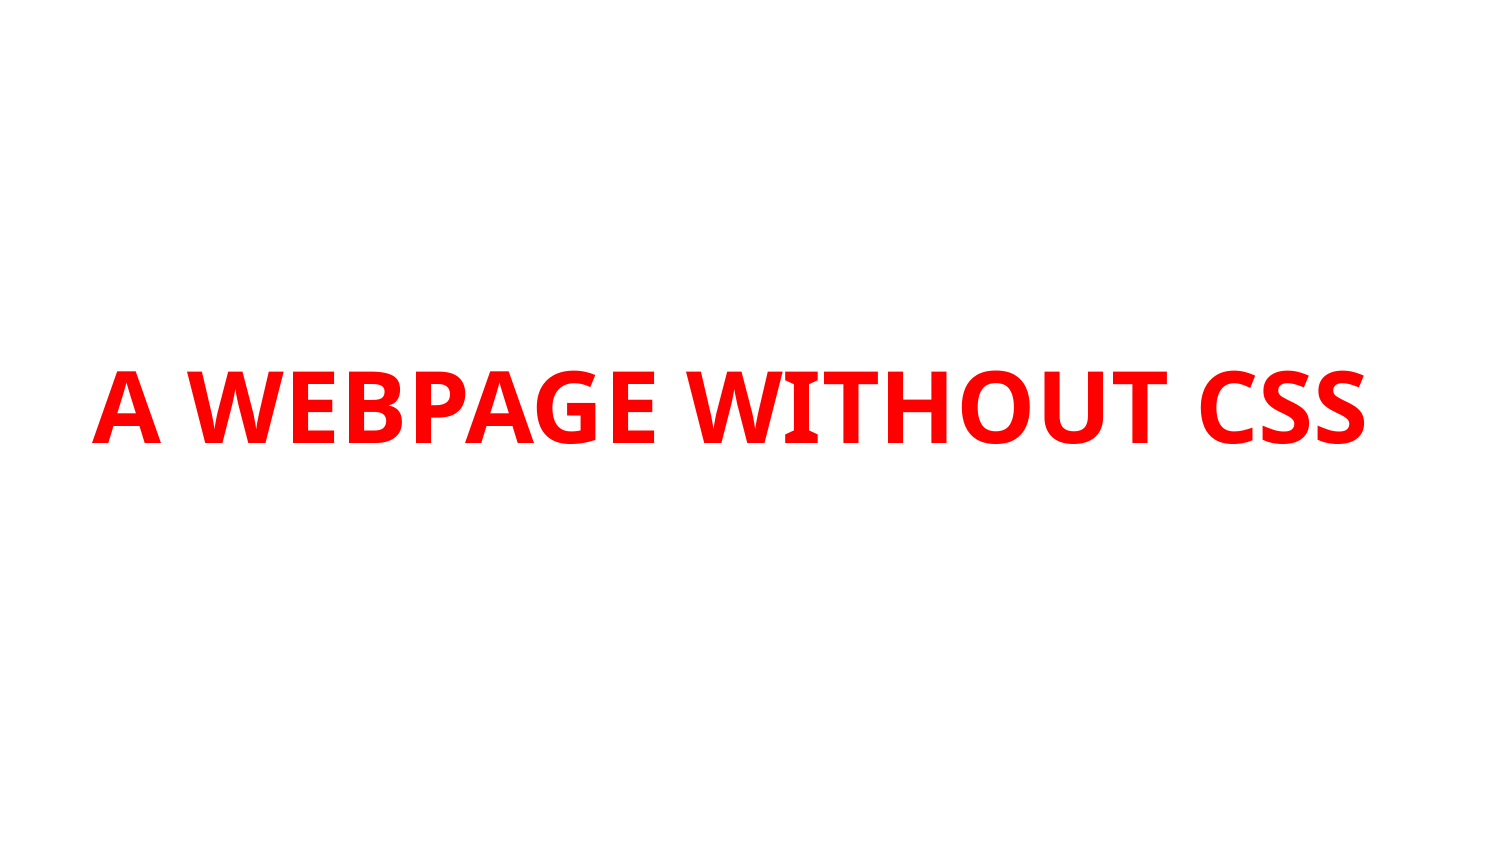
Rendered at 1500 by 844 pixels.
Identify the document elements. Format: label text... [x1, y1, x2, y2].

title A WEBPAGE WITHOUT CSS [32, 268, 1430, 505]
